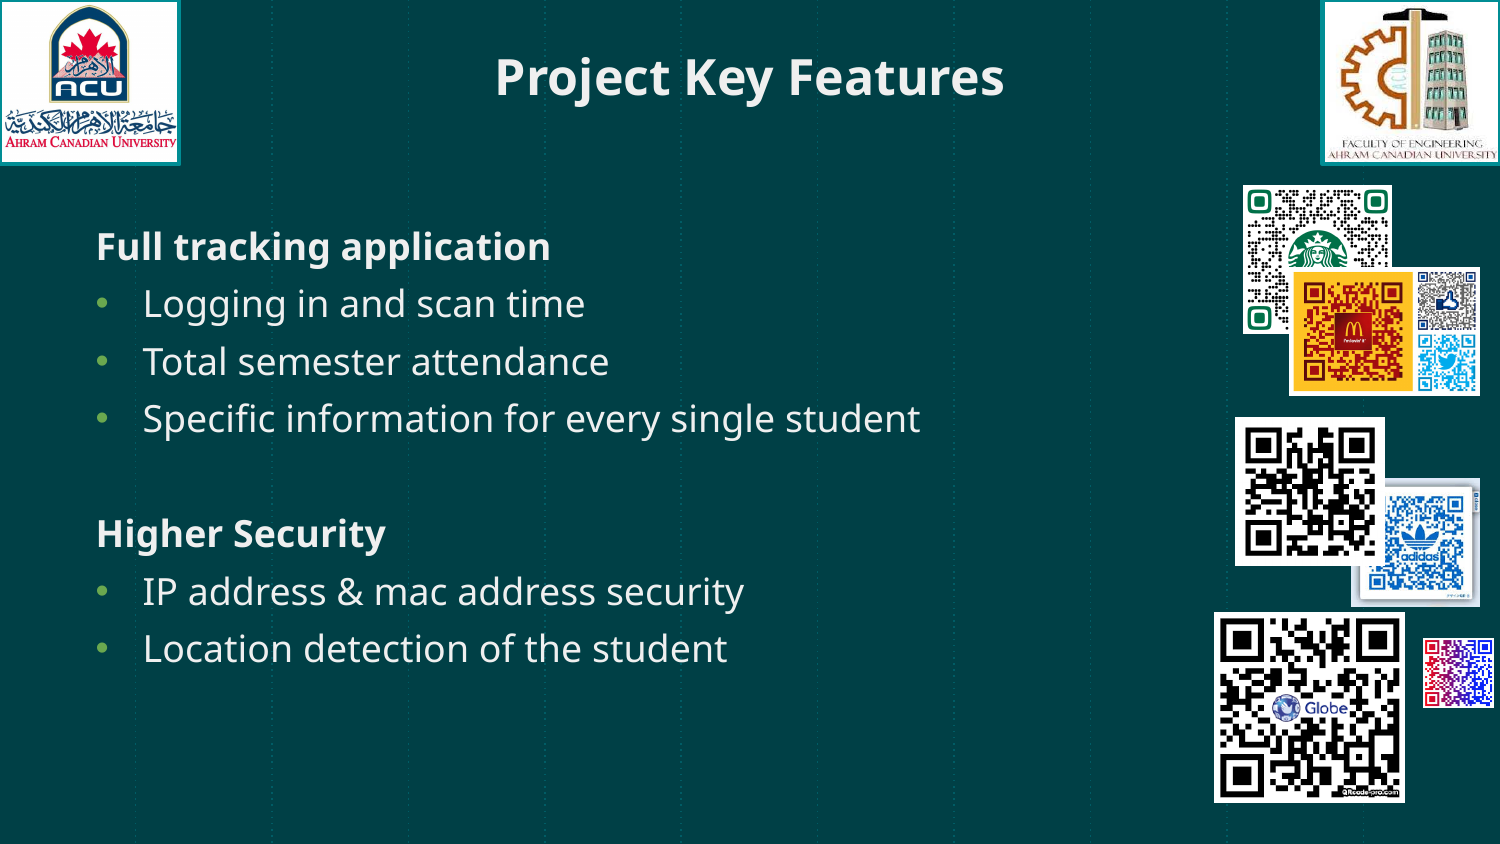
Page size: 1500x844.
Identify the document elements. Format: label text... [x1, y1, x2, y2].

picture [1325, 2, 1498, 162]
picture [1423, 638, 1494, 708]
picture [1243, 185, 1480, 396]
subtitle Full tracking application Logging in and scan time Total semester attendance Specific information for every single student Higher Security IP address & mac address security Location detection of the student [80, 207, 1110, 810]
picture [1214, 612, 1405, 803]
picture [2, 2, 177, 162]
title Project Key Features [297, 46, 1203, 121]
picture [1235, 417, 1480, 607]
